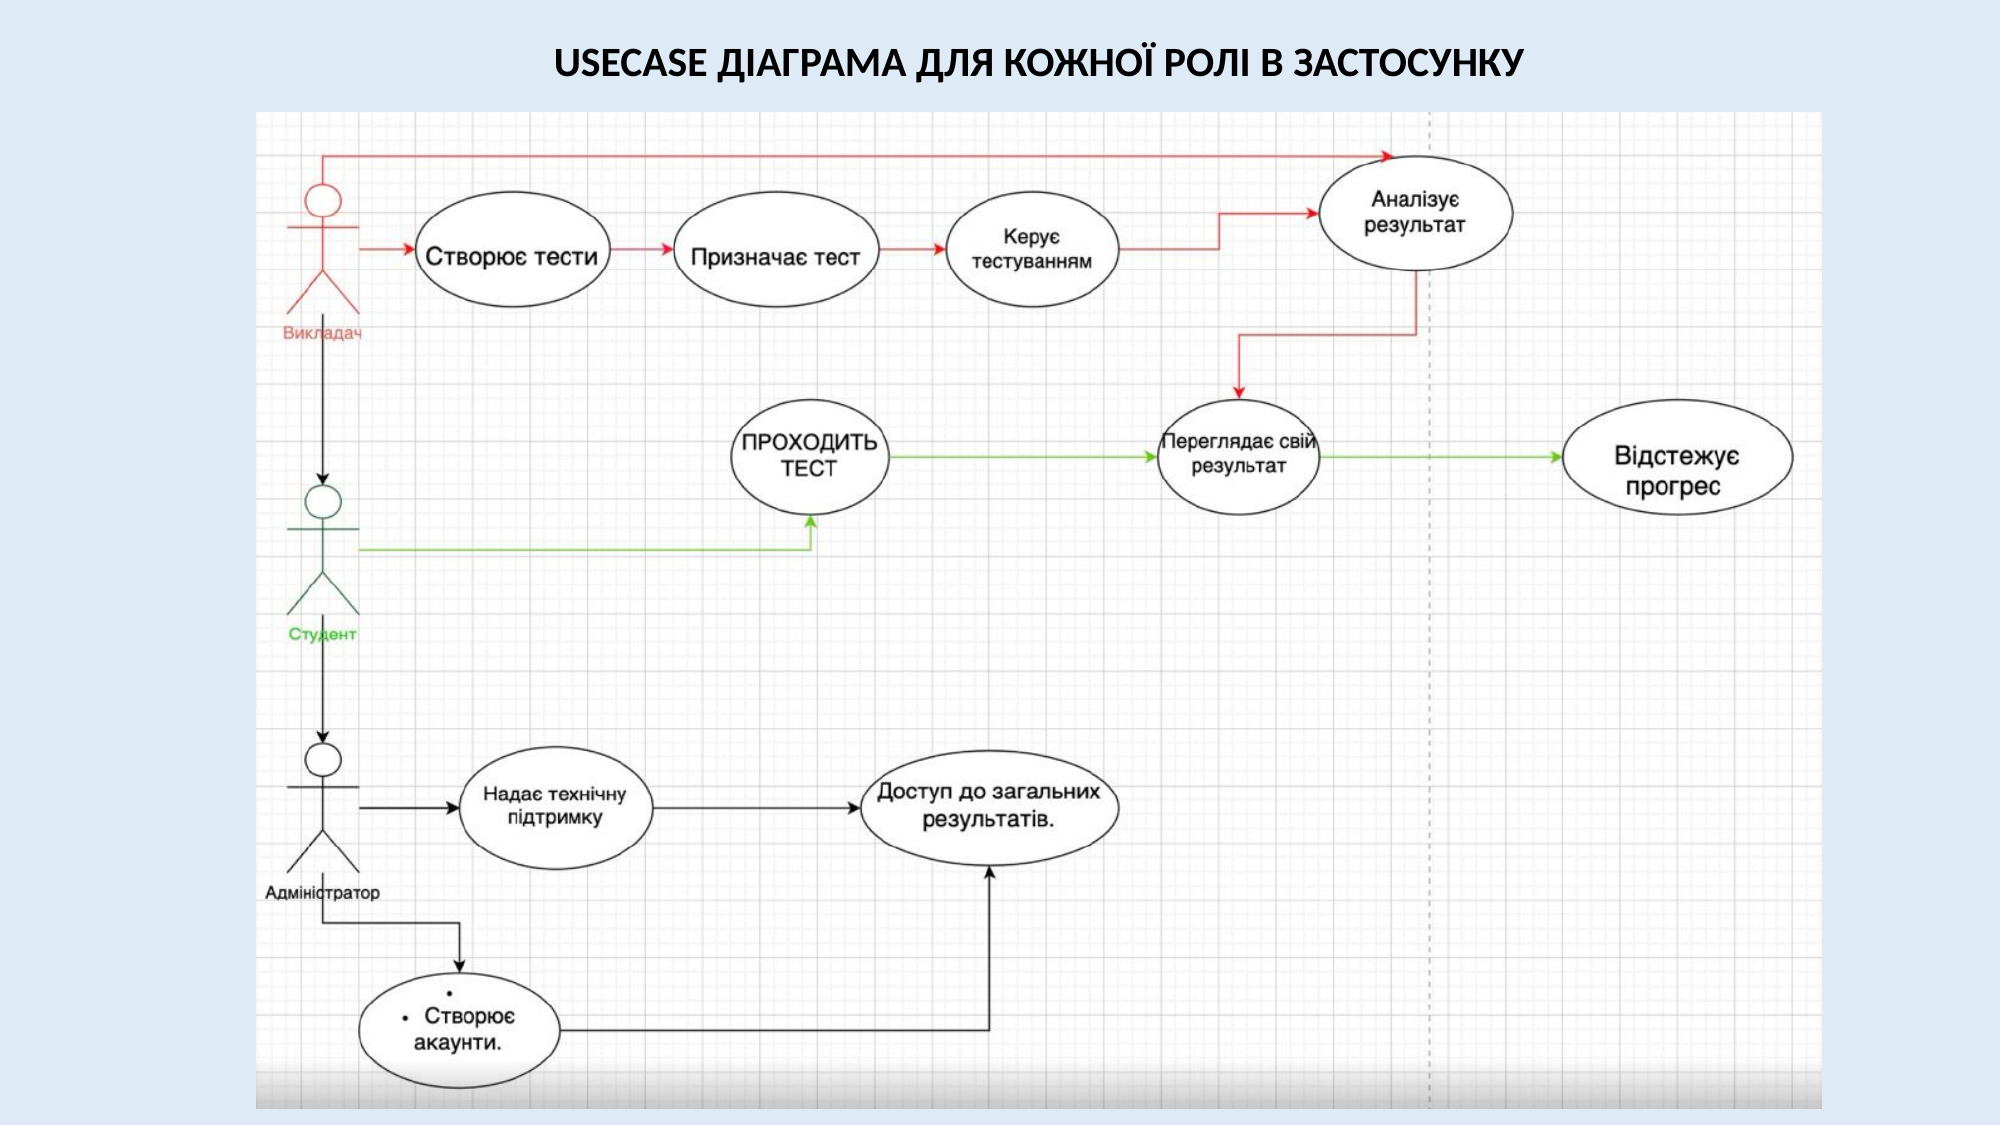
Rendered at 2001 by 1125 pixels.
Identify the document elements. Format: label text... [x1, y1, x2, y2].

text_box USECASE ДІАГРАМА ДЛЯ КОЖНОЇ РОЛІ В ЗАСТОСУНКУ [451, 27, 1627, 92]
picture [256, 112, 1822, 1109]
